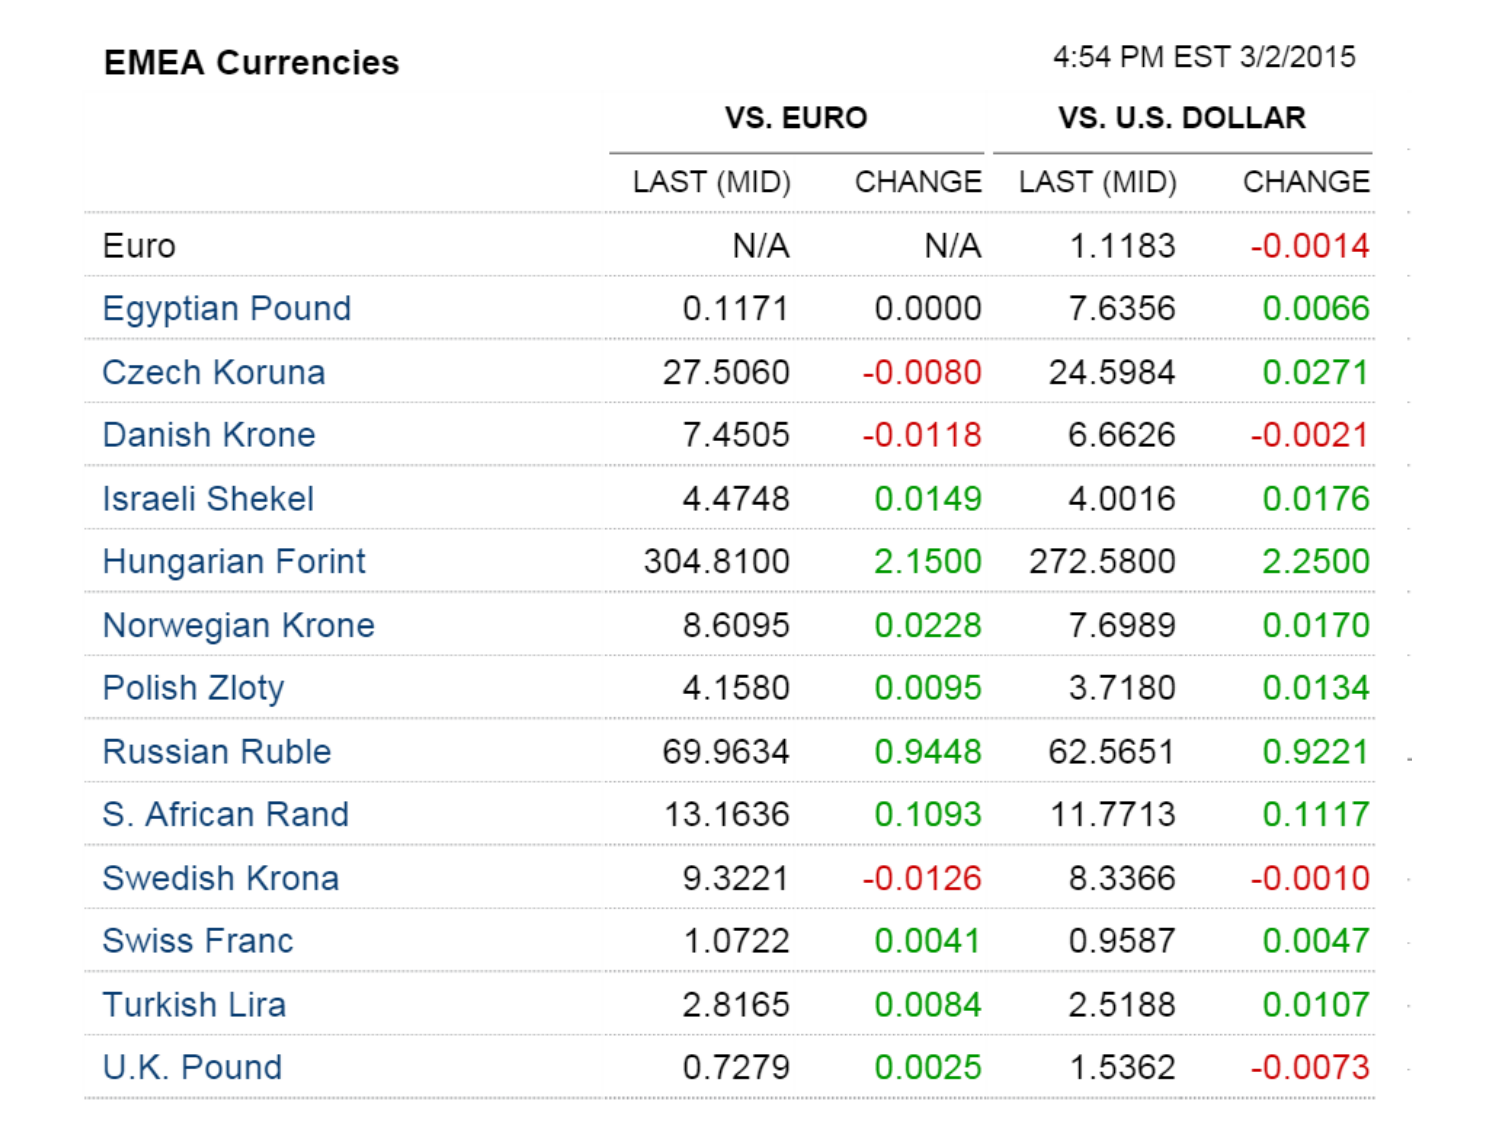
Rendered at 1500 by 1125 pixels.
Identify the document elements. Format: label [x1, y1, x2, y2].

picture [76, 31, 1412, 1104]
